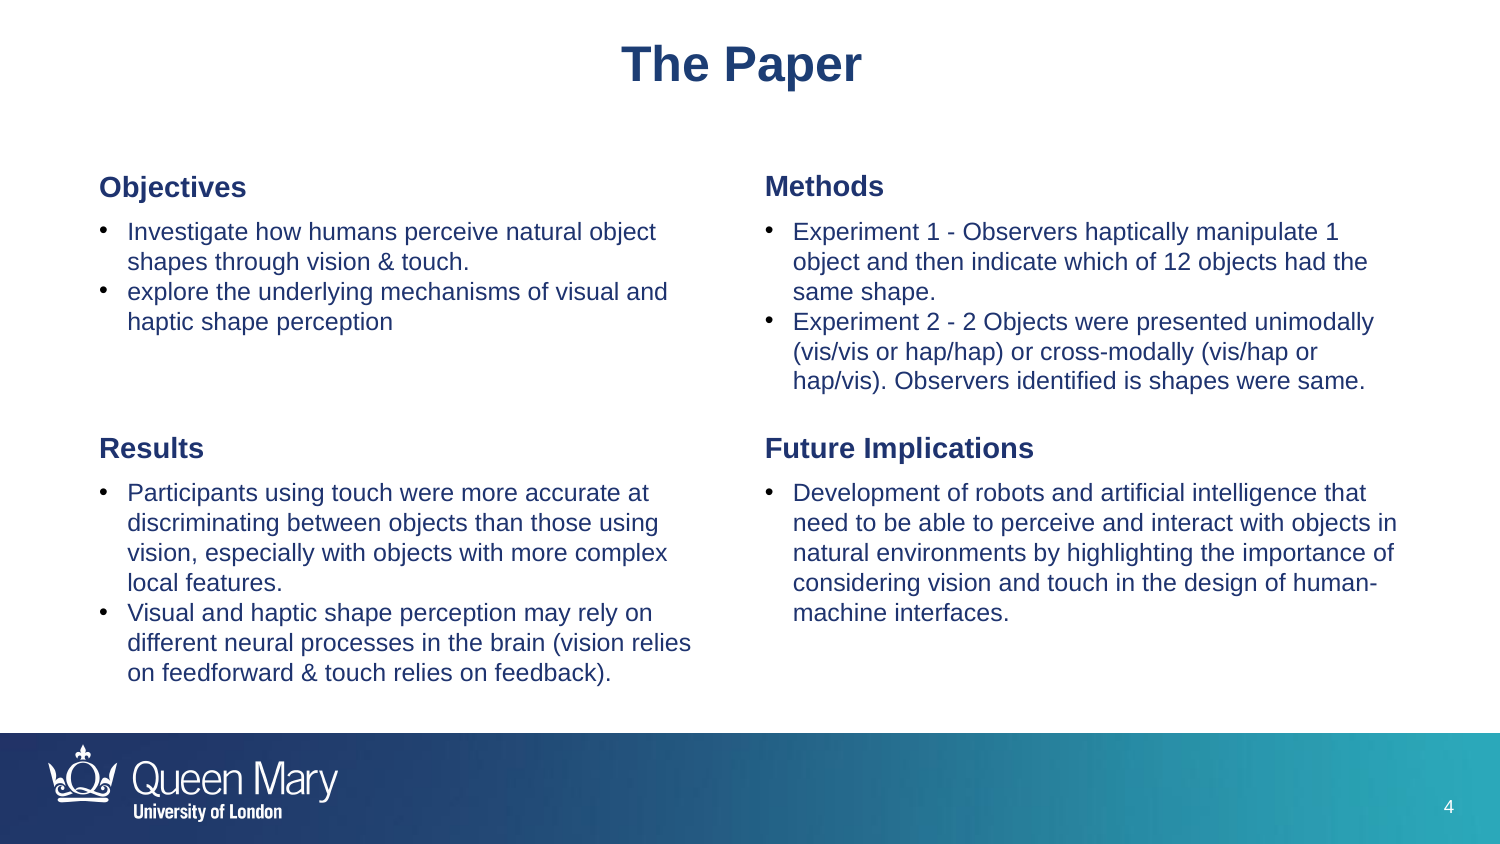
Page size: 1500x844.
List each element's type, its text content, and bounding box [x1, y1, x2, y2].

text_box Objectives Investigate how humans perceive natural object shapes through vision & touch. explore the underlying mechanisms of visual and haptic shape perception [84, 160, 735, 343]
list The Paper [30, 30, 1454, 91]
text_box Future Implications Development of robots and artificial intelligence that need to be able to perceive and interact with objects in natural environments by highlighting the importance of considering vision and touch in the design of human-machine interfaces. [750, 421, 1416, 634]
text_box Methods Experiment 1 - Observers haptically manipulate 1 object and then indicate which of 12 objects had the same shape. Experiment 2 - 2 Objects were presented unimodally (vis/vis or hap/hap) or cross-modally (vis/hap or hap/vis). Observers identified is shapes were same. [750, 160, 1416, 403]
picture [0, 733, 1500, 844]
text_box Results Participants using touch were more accurate at discriminating between objects than those using vision, especially with objects with more complex local features. Visual and haptic shape perception may rely on different neural processes in the brain (vision relies on feedforward & touch relies on feedback). [84, 421, 735, 694]
